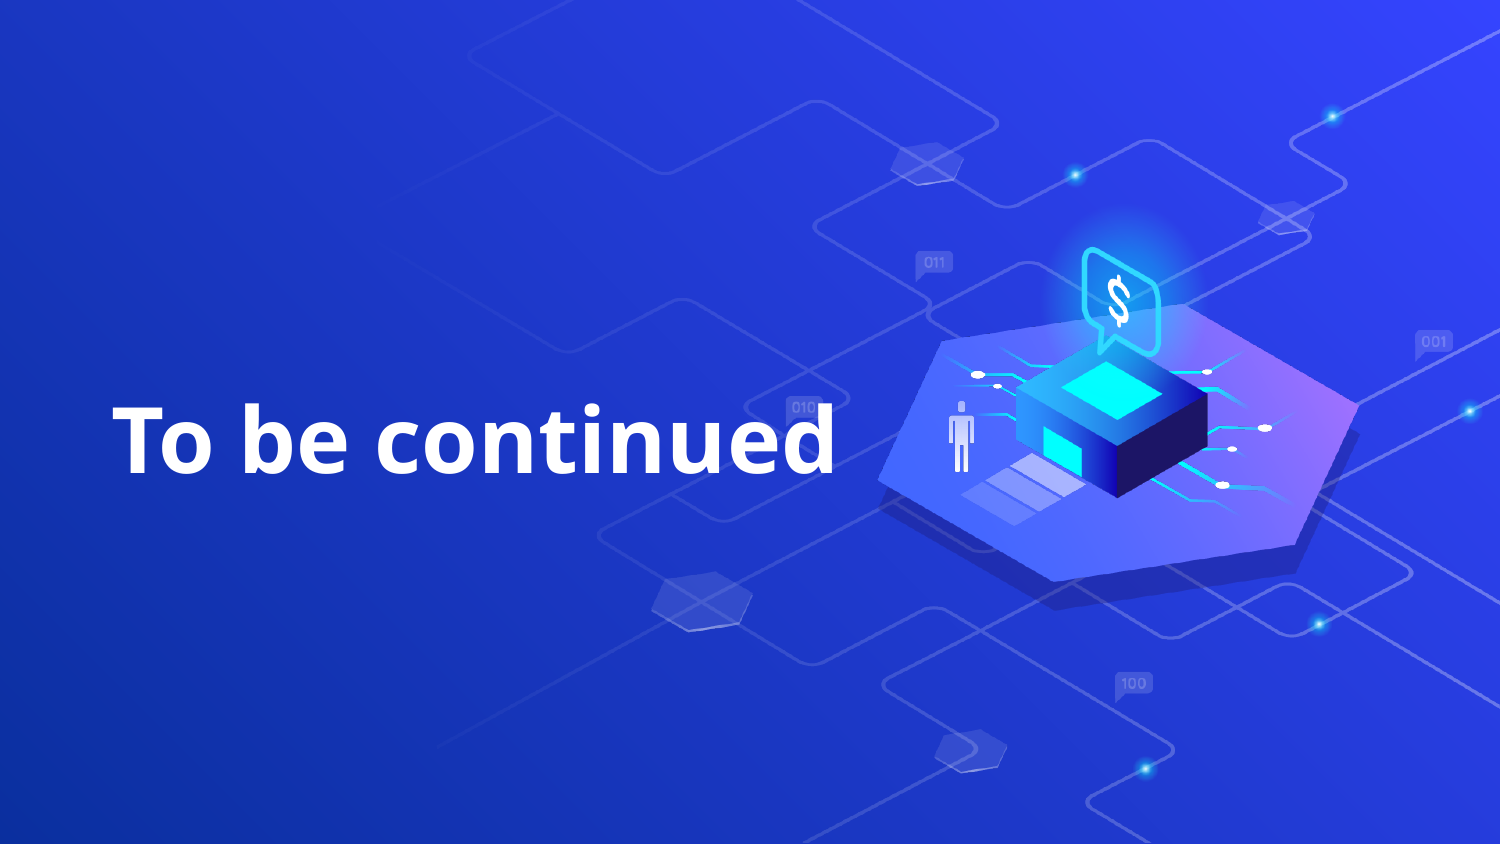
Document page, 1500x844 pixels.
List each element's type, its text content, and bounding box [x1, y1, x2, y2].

picture [0, 0, 1500, 844]
title To be continued [45, 401, 906, 493]
